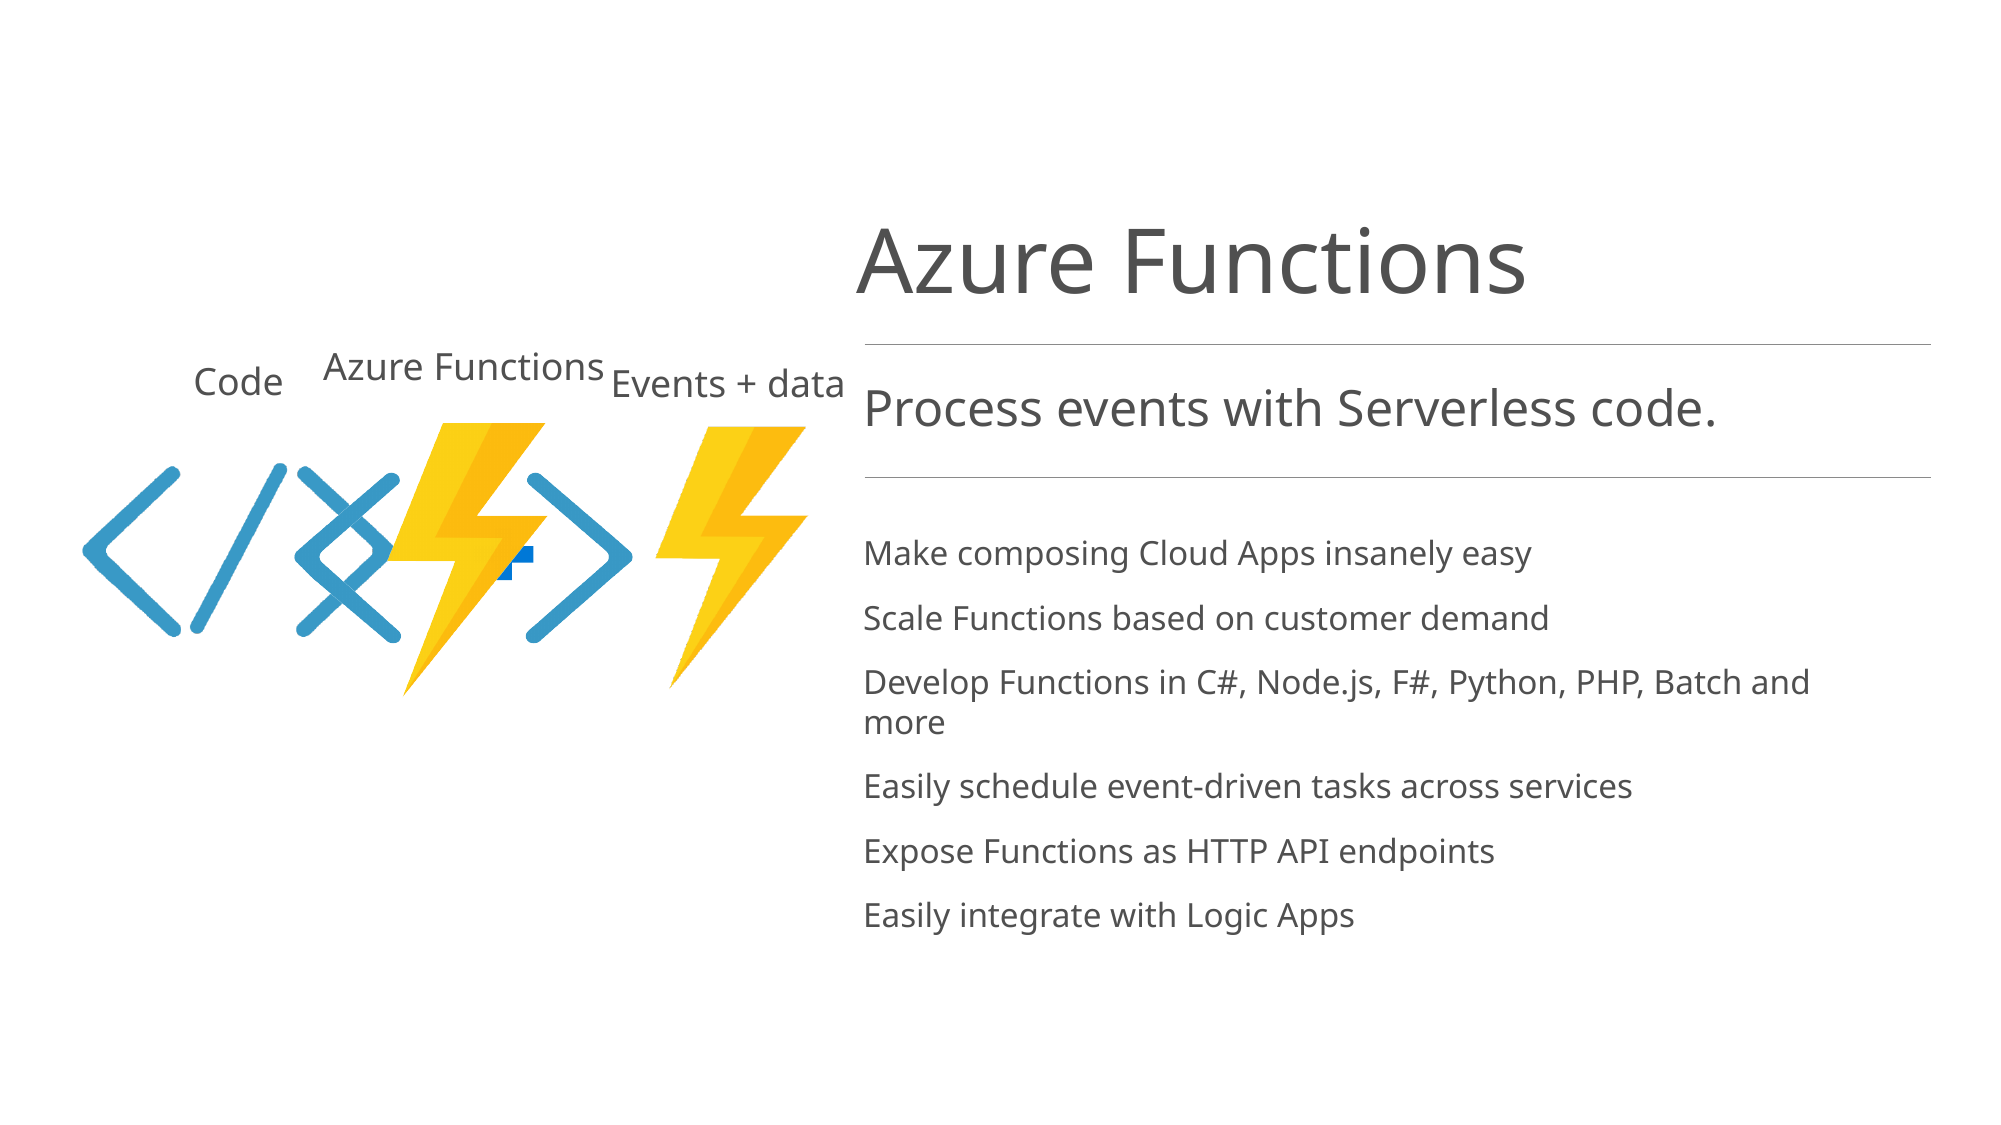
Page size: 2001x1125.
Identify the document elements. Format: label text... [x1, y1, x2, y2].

picture [646, 405, 901, 711]
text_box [282, 327, 646, 721]
picture [71, 394, 282, 715]
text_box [832, 197, 1931, 926]
text_box Events + data [646, 345, 832, 405]
text_box Code [85, 342, 282, 394]
